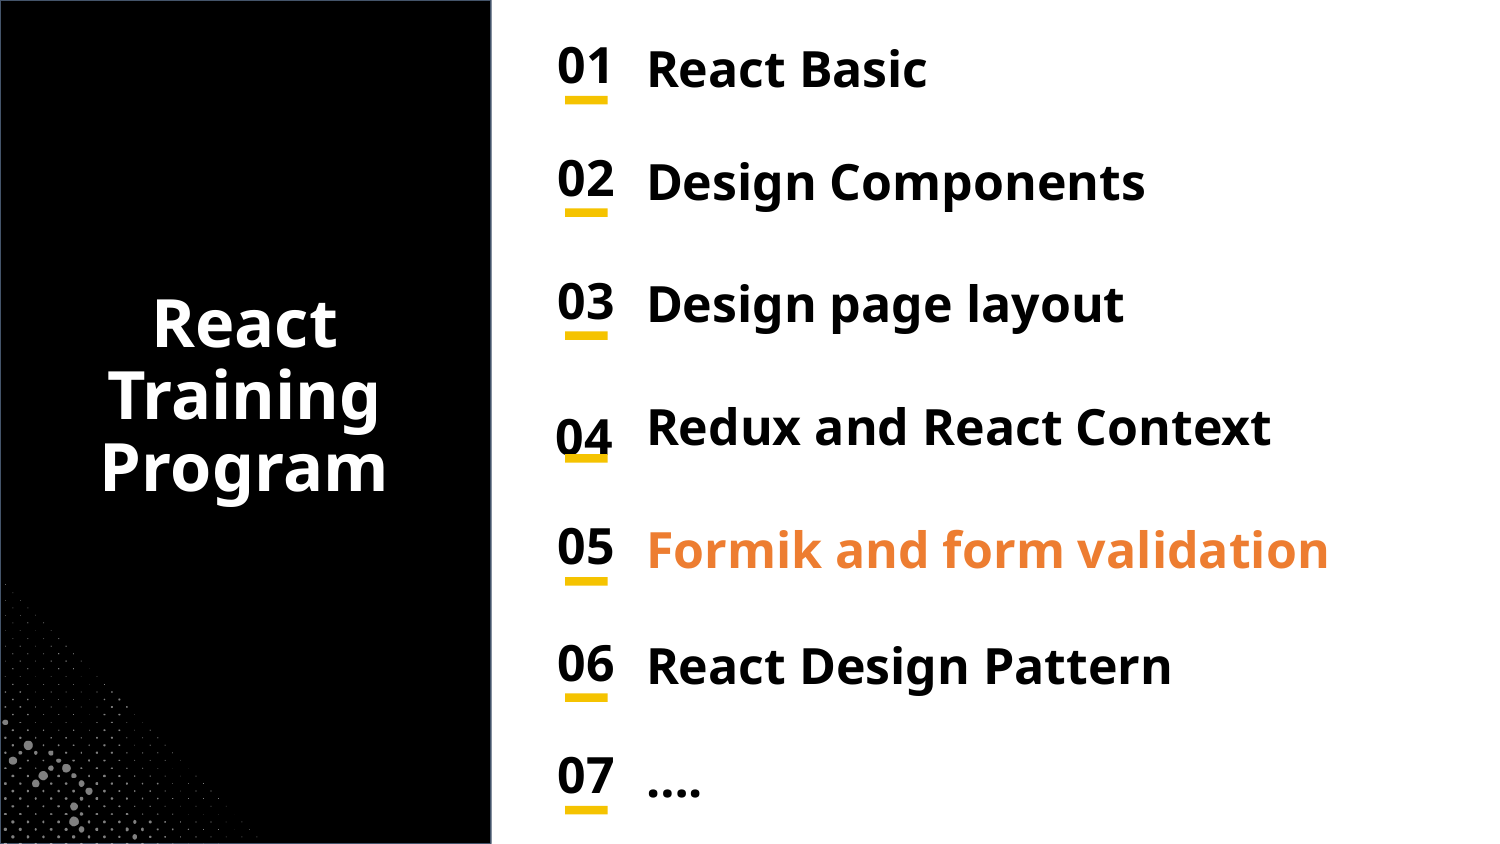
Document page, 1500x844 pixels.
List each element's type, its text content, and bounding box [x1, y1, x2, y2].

text_box …. [646, 747, 1464, 806]
text_box Design page layout [646, 272, 1446, 316]
picture [0, 671, 307, 844]
text_box 05 [540, 512, 632, 578]
text_box [565, 95, 608, 105]
text_box 04 [540, 389, 632, 455]
text_box [565, 331, 608, 340]
text_box Design Components [646, 149, 1446, 209]
text_box [565, 208, 608, 217]
text_box 01 [540, 31, 632, 96]
text_box [565, 577, 608, 586]
text_box Formik and form validation [646, 518, 1464, 578]
text_box 06 [540, 629, 632, 694]
text_box [565, 693, 608, 702]
text_box 02 [540, 144, 632, 209]
text_box [565, 805, 608, 815]
text_box 03 [540, 266, 632, 332]
text_box Redux and React Context [646, 395, 1446, 455]
title React Training Program [0, 125, 490, 671]
text_box 07 [540, 741, 632, 806]
text_box [565, 454, 608, 463]
text_box React Basic [646, 37, 1446, 96]
text_box React Design Pattern [646, 635, 1464, 694]
